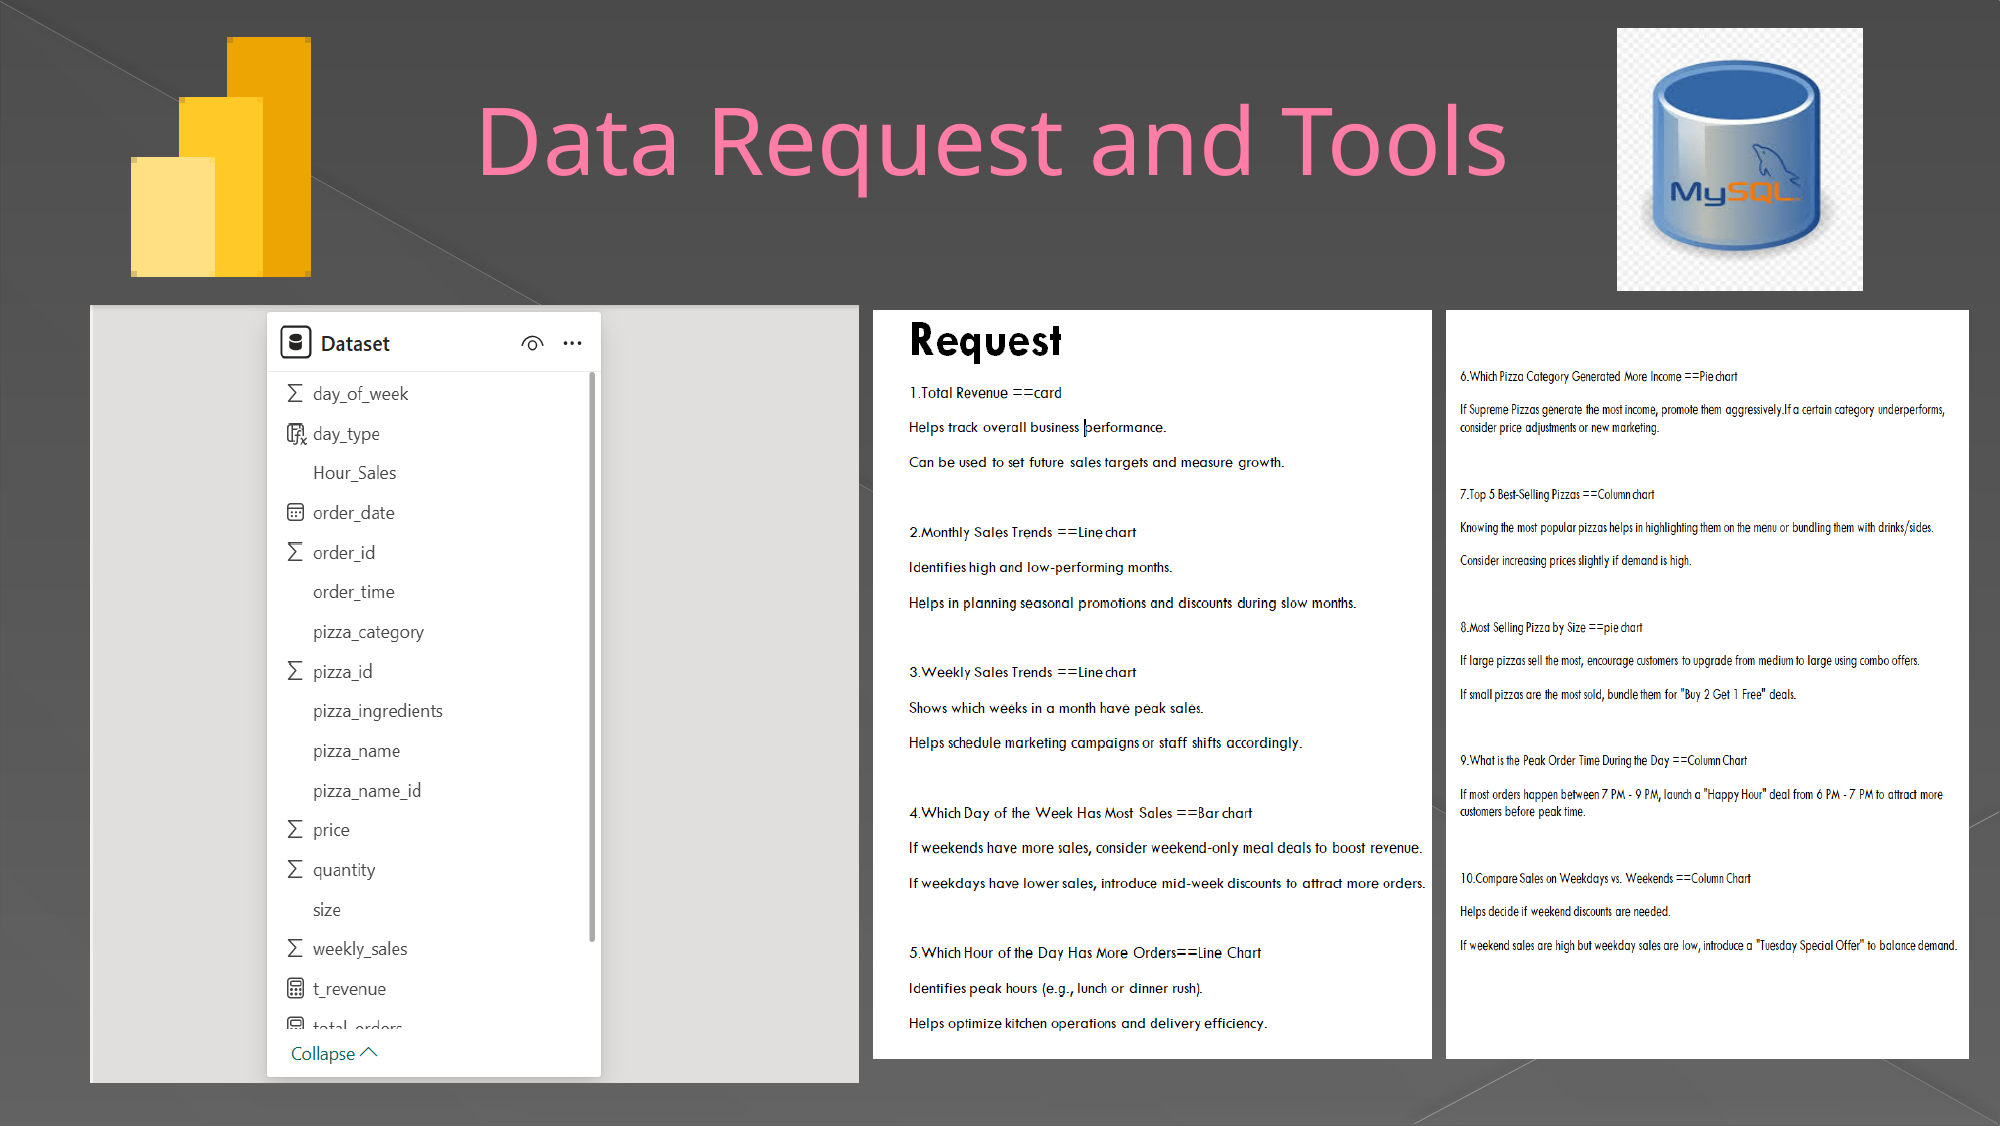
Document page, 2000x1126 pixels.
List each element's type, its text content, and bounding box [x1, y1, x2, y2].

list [78, 13, 365, 301]
picture [1446, 310, 1969, 1059]
title Data Request and Tools [369, 42, 1607, 233]
picture [1617, 28, 1863, 292]
picture [872, 310, 1432, 1059]
picture [90, 304, 859, 1083]
